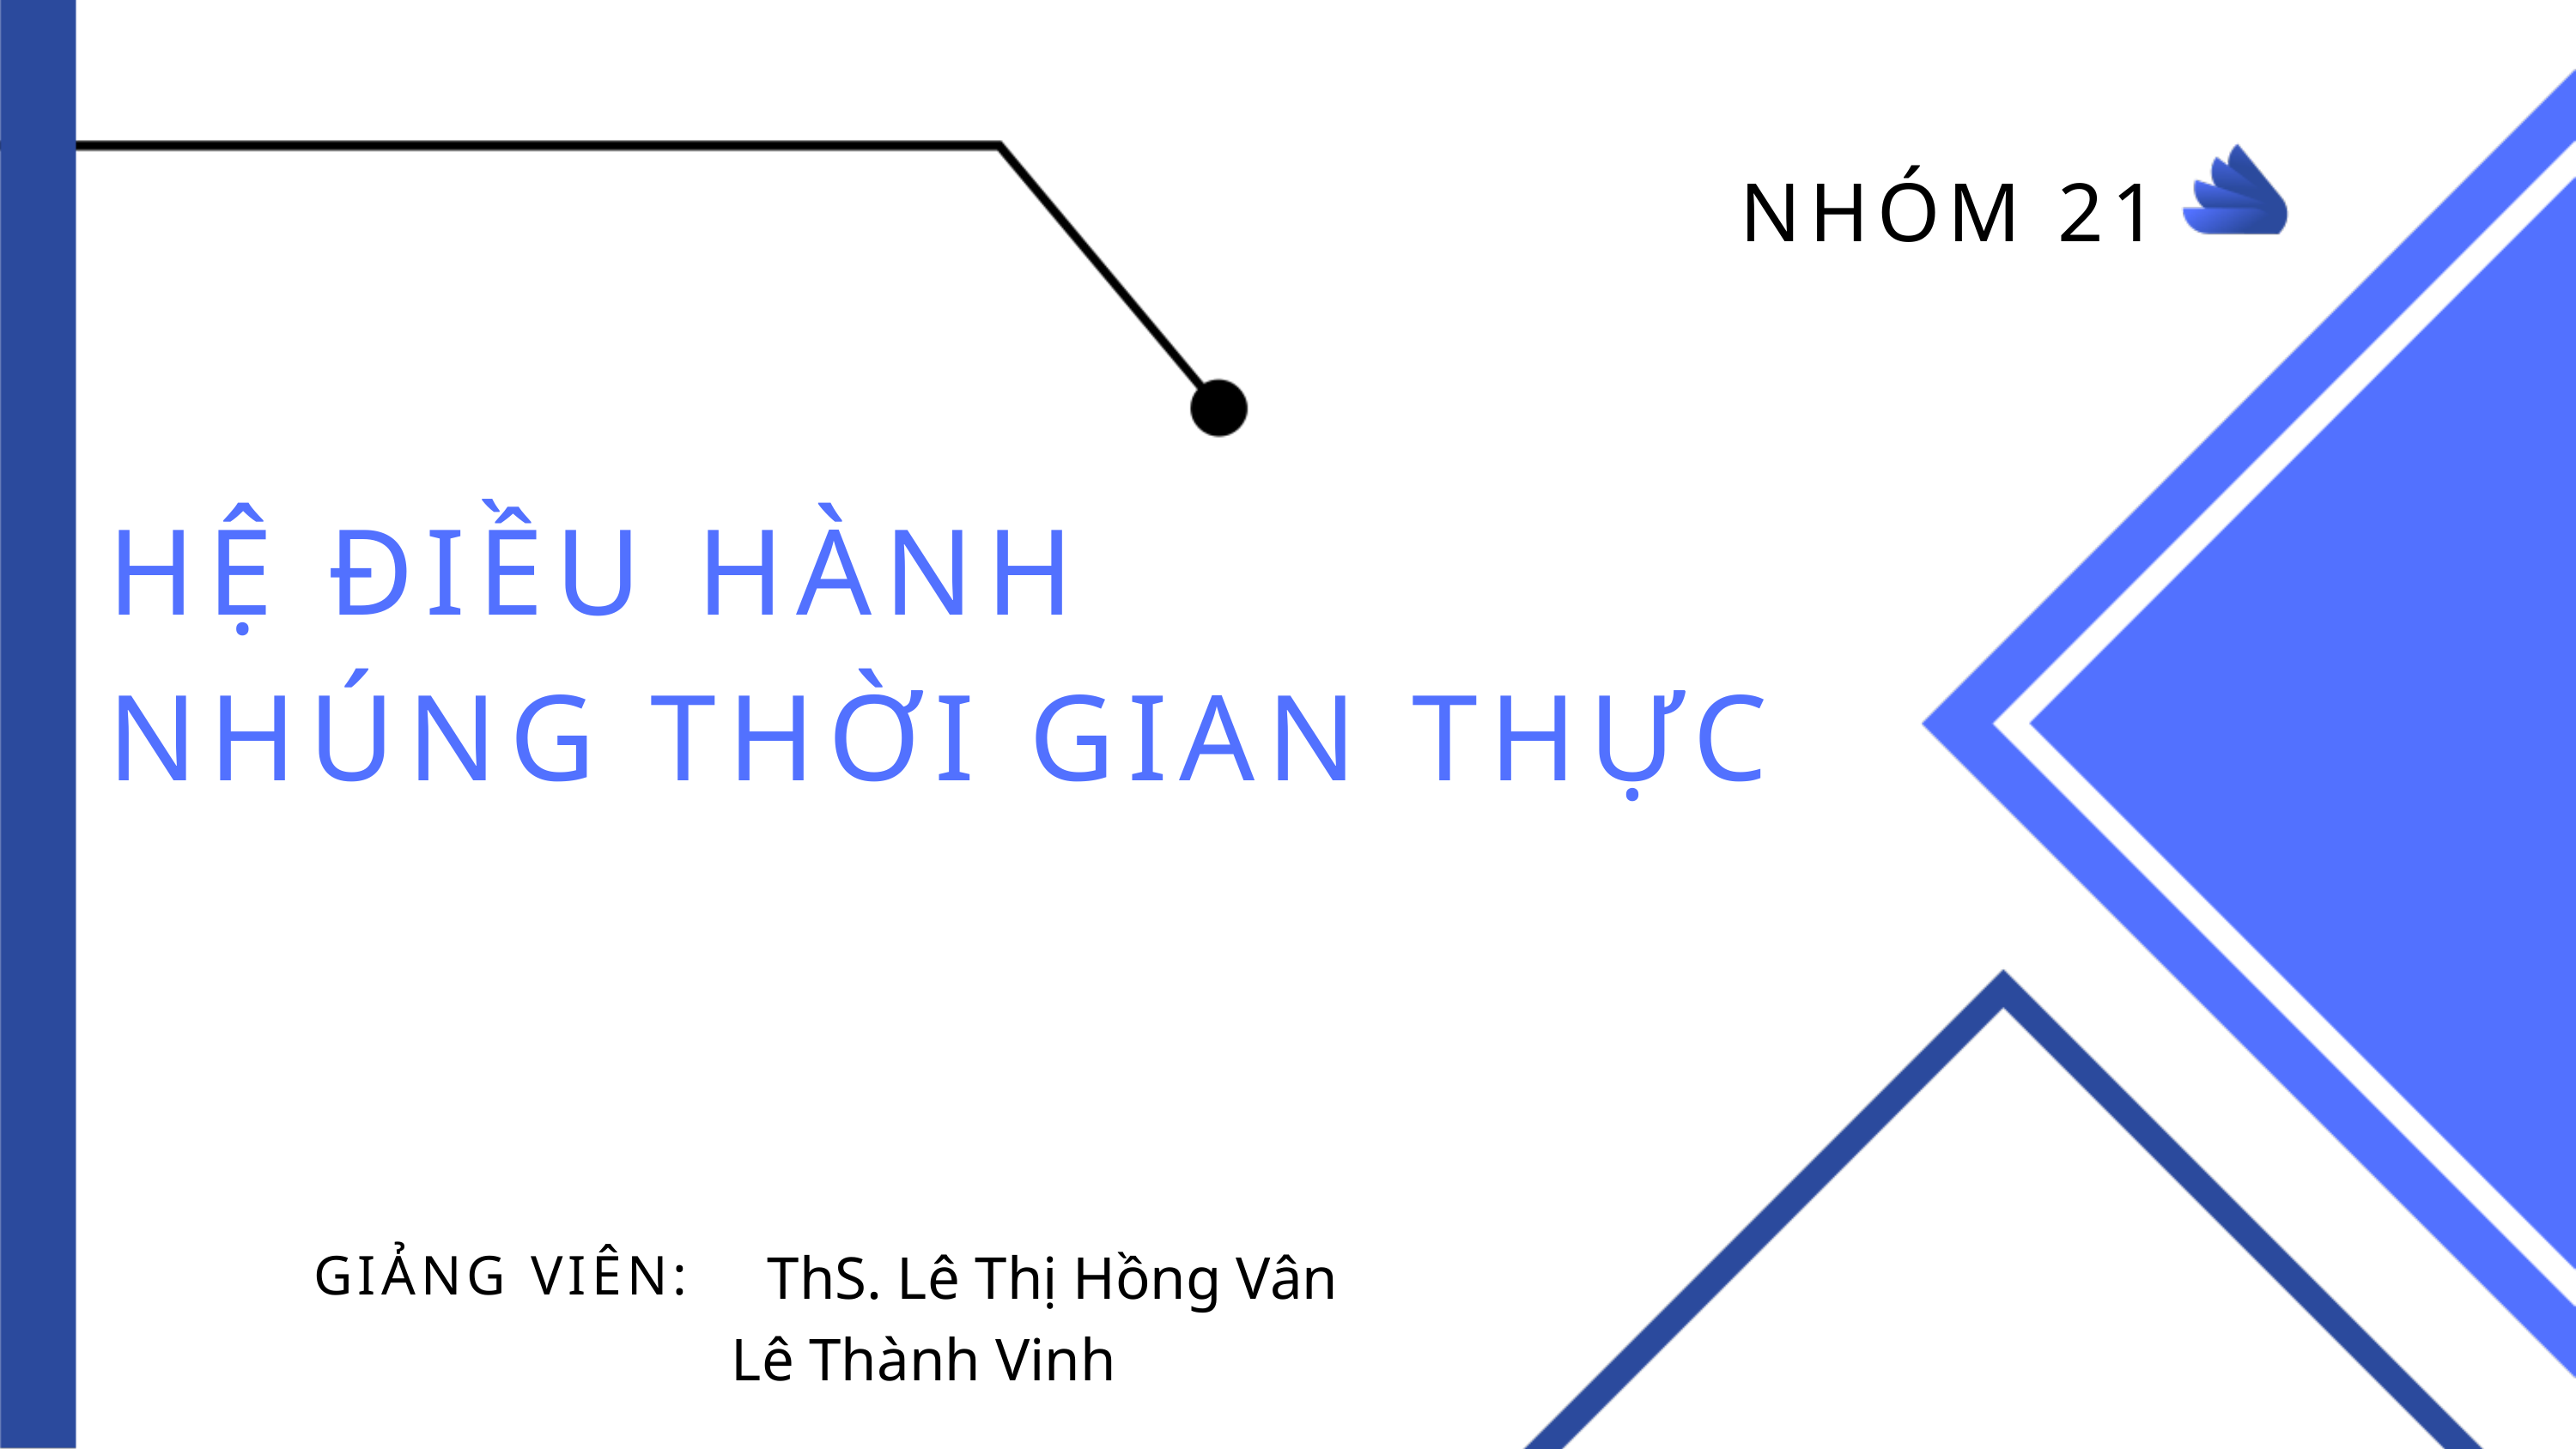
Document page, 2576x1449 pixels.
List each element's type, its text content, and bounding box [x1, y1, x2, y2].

text_box ThS. Lê Thị Hồng Vân Lê Thành Vinh [731, 1230, 1389, 1392]
text_box [1381, 61, 2576, 1449]
text_box GIẢNG VIÊN: [313, 1230, 731, 1306]
text_box [0, 0, 1257, 1449]
text_box HỆ ĐIỀU HÀNH NHÚNG THỜI GIAN THỰC [106, 472, 1925, 868]
text_box NHÓM 21 [1740, 145, 2243, 258]
